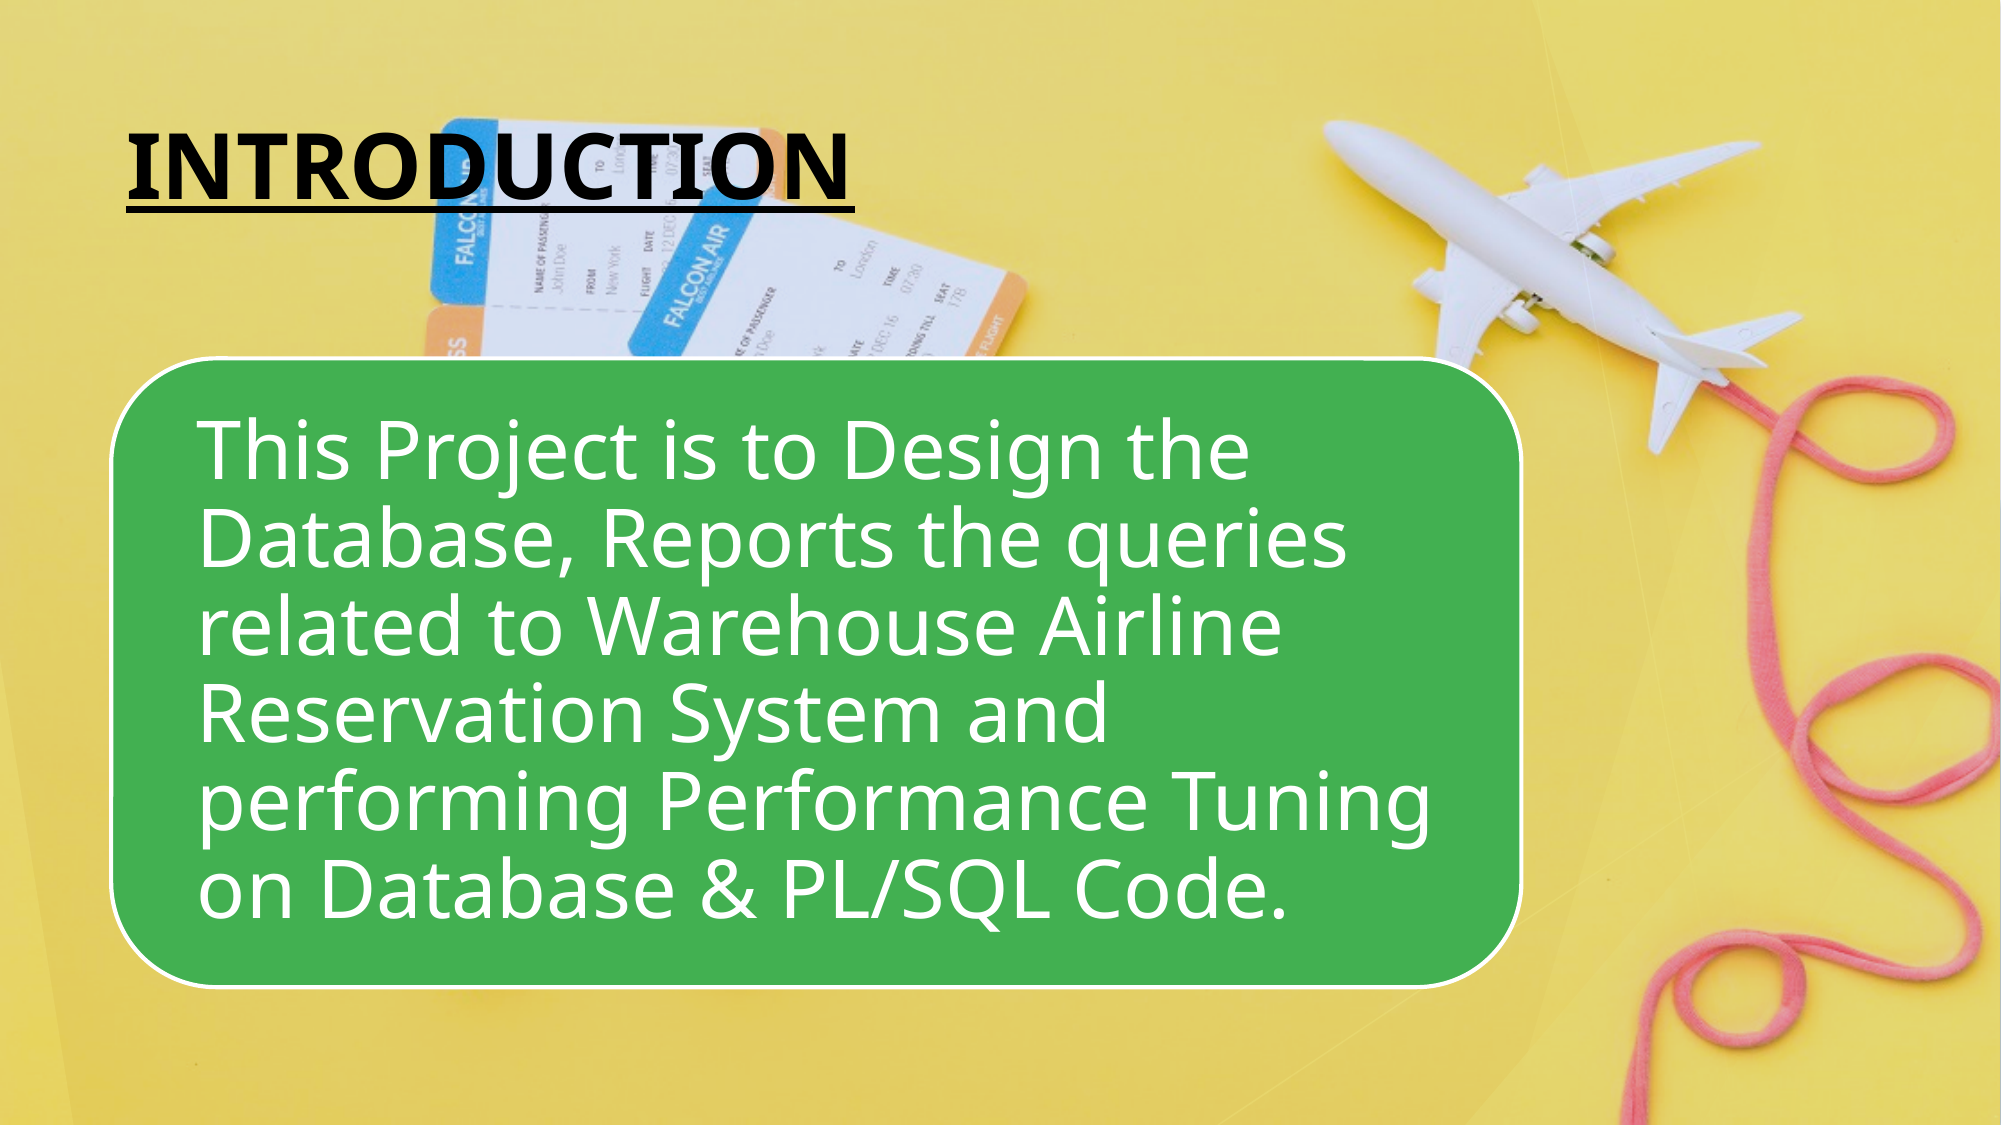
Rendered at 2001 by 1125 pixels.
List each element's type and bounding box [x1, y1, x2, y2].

list [110, 353, 1522, 992]
picture [0, 0, 2000, 1125]
